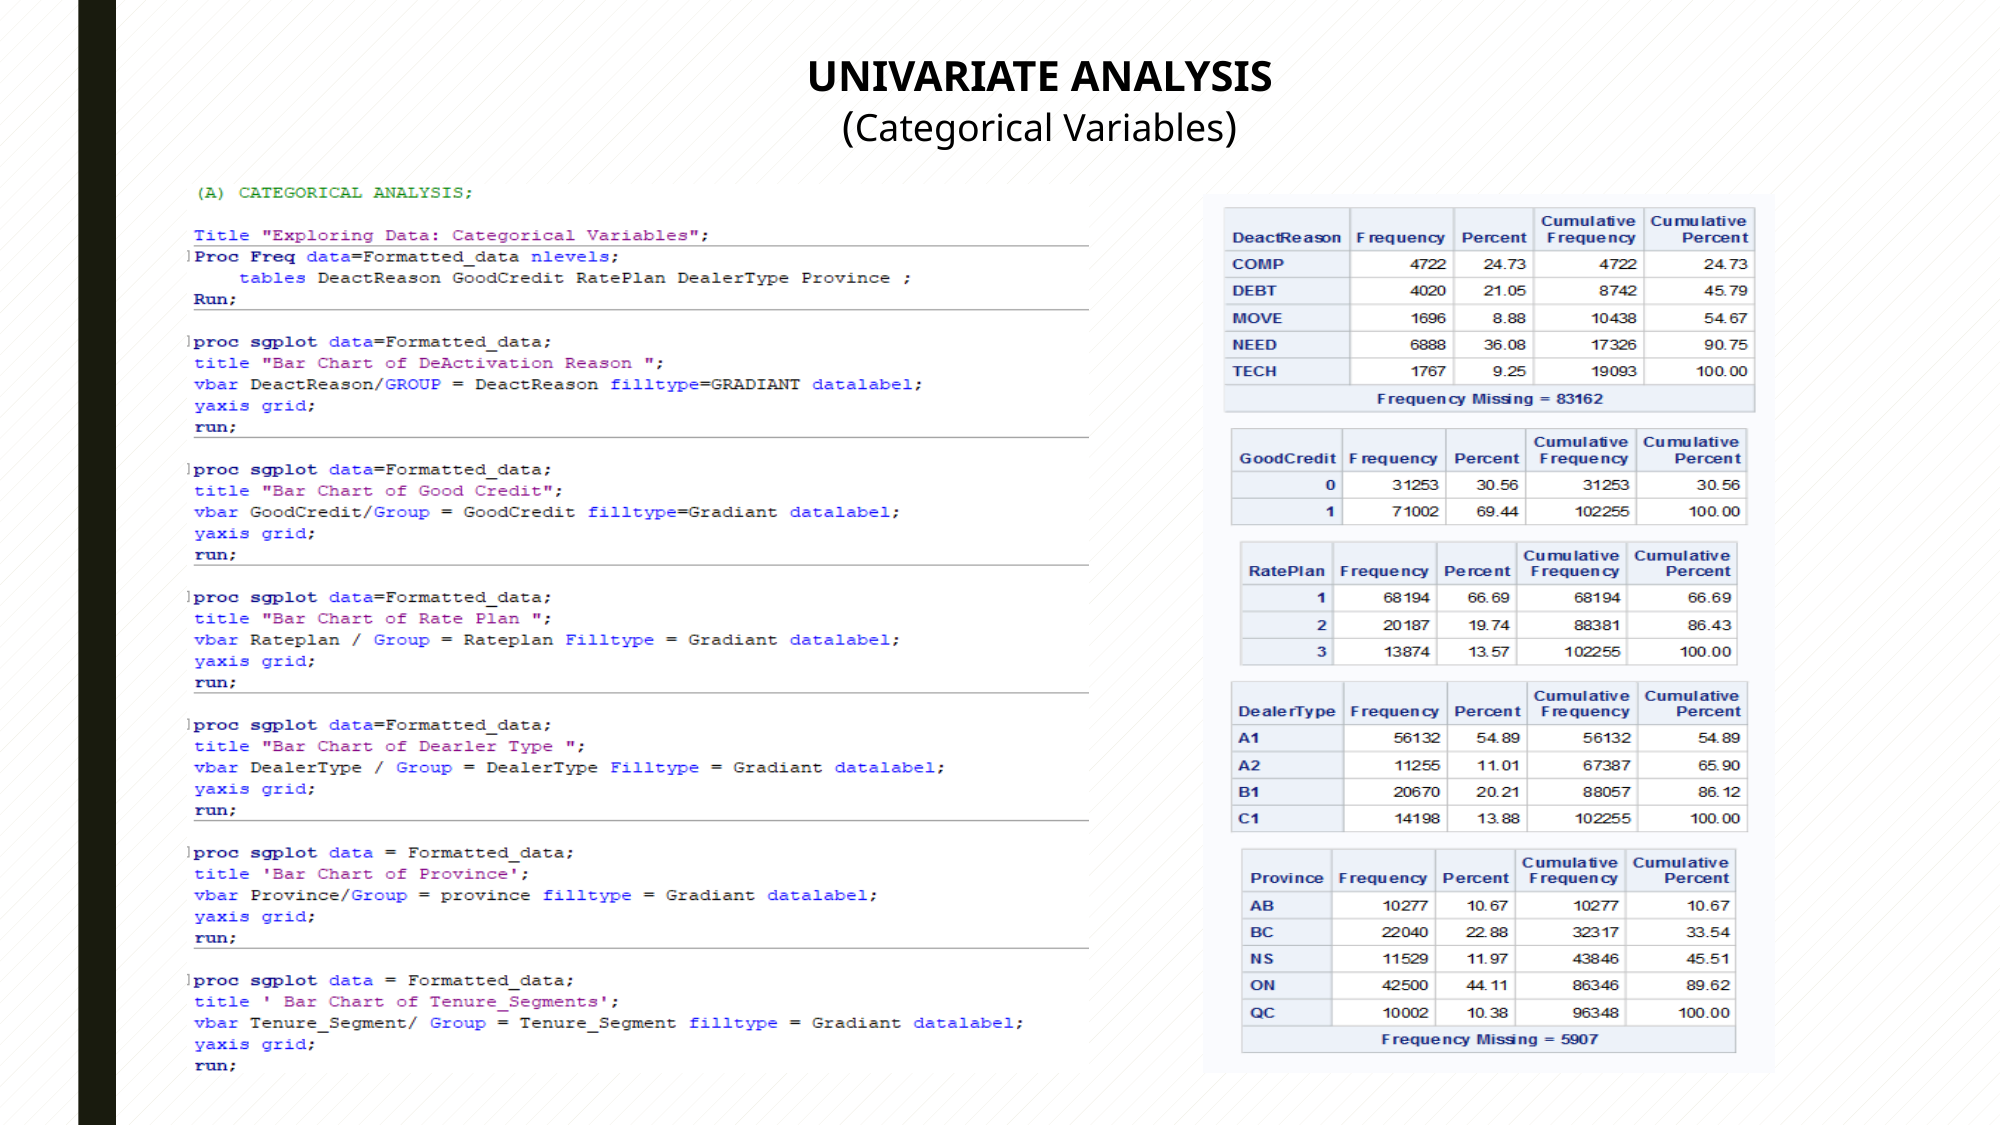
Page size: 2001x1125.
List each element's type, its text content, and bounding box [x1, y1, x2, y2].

picture [1203, 194, 1775, 1073]
text_box UNIVARIATE ANALYSIS (Categorical Variables) [209, 42, 1871, 158]
picture [187, 184, 1089, 1073]
